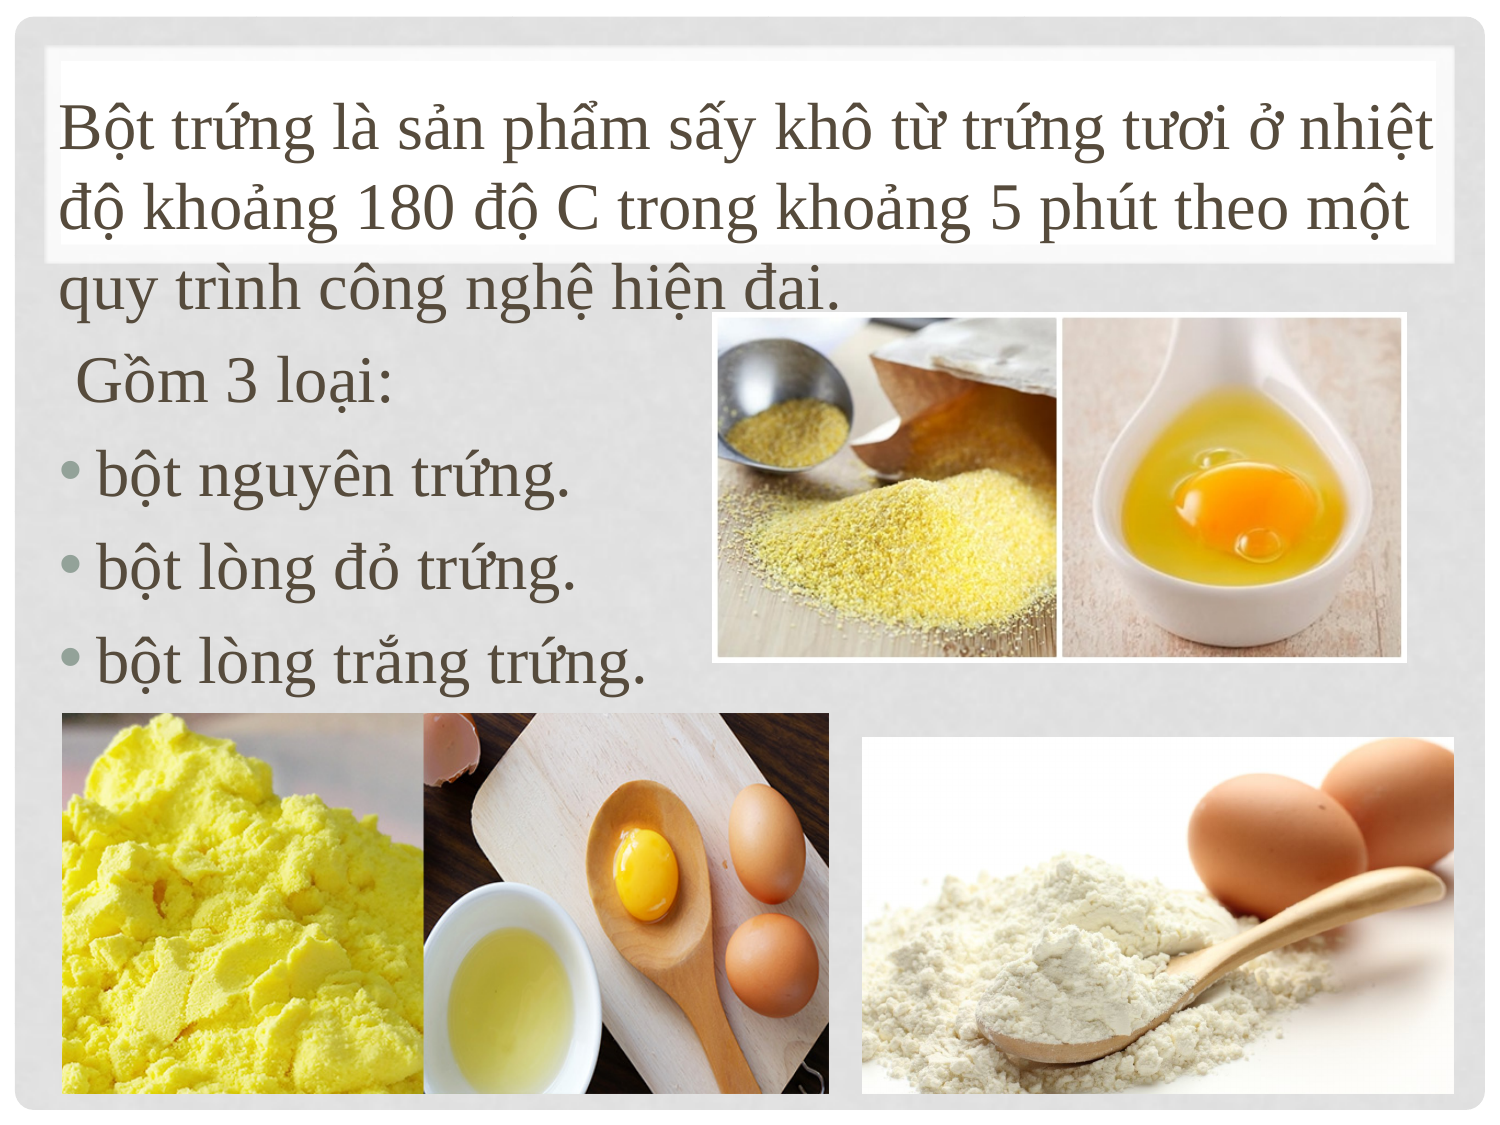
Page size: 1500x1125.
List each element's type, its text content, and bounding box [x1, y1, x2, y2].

picture [862, 737, 1454, 1094]
picture [62, 713, 829, 1094]
picture [712, 312, 1407, 663]
list Bột trứng là sản phẩm sấy khô từ trứng tươi ở nhiệt độ khoảng 180 độ C trong khoảng 5 phút theo một quy trình công nghệ hiện đại. Gồm 3 loại: bột nguyên trứng. bột lòng đỏ trứng. bột lòng trắng trứng. [24, 75, 1475, 1113]
